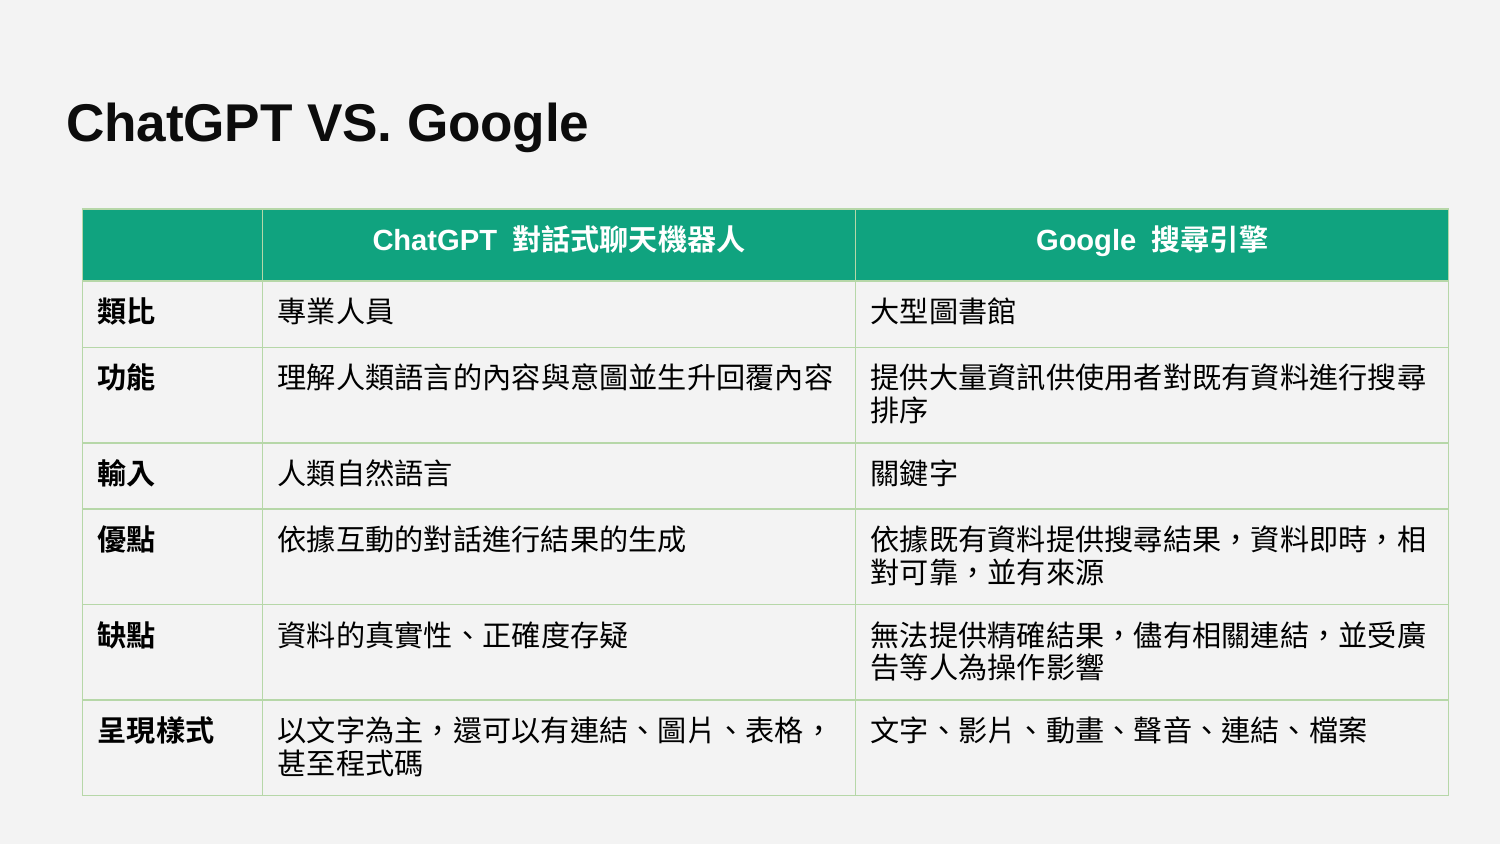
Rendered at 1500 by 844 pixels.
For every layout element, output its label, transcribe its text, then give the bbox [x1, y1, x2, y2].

table_cell 大型圖書館 [856, 282, 1448, 347]
table_header ChatGPT 對話式聊天機器人 [263, 210, 855, 280]
table_cell 呈現樣式 [83, 701, 262, 795]
table_header Google 搜尋引擎 [856, 210, 1448, 280]
table_cell 提供大量資訊供使用者對既有資料進行搜尋排序 [856, 348, 1448, 442]
table_cell 關鍵字 [856, 444, 1448, 508]
table_cell 人類自然語言 [263, 444, 855, 508]
table_header [83, 210, 262, 280]
table_cell 理解人類語言的內容與意圖並生升回覆內容 [263, 348, 855, 442]
table_cell 優點 [83, 510, 262, 604]
table_cell 文字、影片、動畫、聲音、連結、檔案 [856, 701, 1448, 795]
table_cell 無法提供精確結果，儘有相關連結，並受廣告等人為操作影響 [856, 605, 1448, 699]
table_cell 功能 [83, 348, 262, 442]
table_cell 輸入 [83, 444, 262, 508]
title ChatGPT VS. Google [51, 72, 1449, 167]
table_cell 類比 [83, 282, 262, 347]
table_cell 資料的真實性、正確度存疑 [263, 605, 855, 699]
table_cell 專業人員 [263, 282, 855, 347]
table_cell 以文字為主，還可以有連結、圖片、表格，甚至程式碼 [263, 701, 855, 795]
table_cell 缺點 [83, 605, 262, 699]
table_cell 依據既有資料提供搜尋結果，資料即時，相對可靠，並有來源 [856, 510, 1448, 604]
table_cell 依據互動的對話進行結果的生成 [263, 510, 855, 604]
